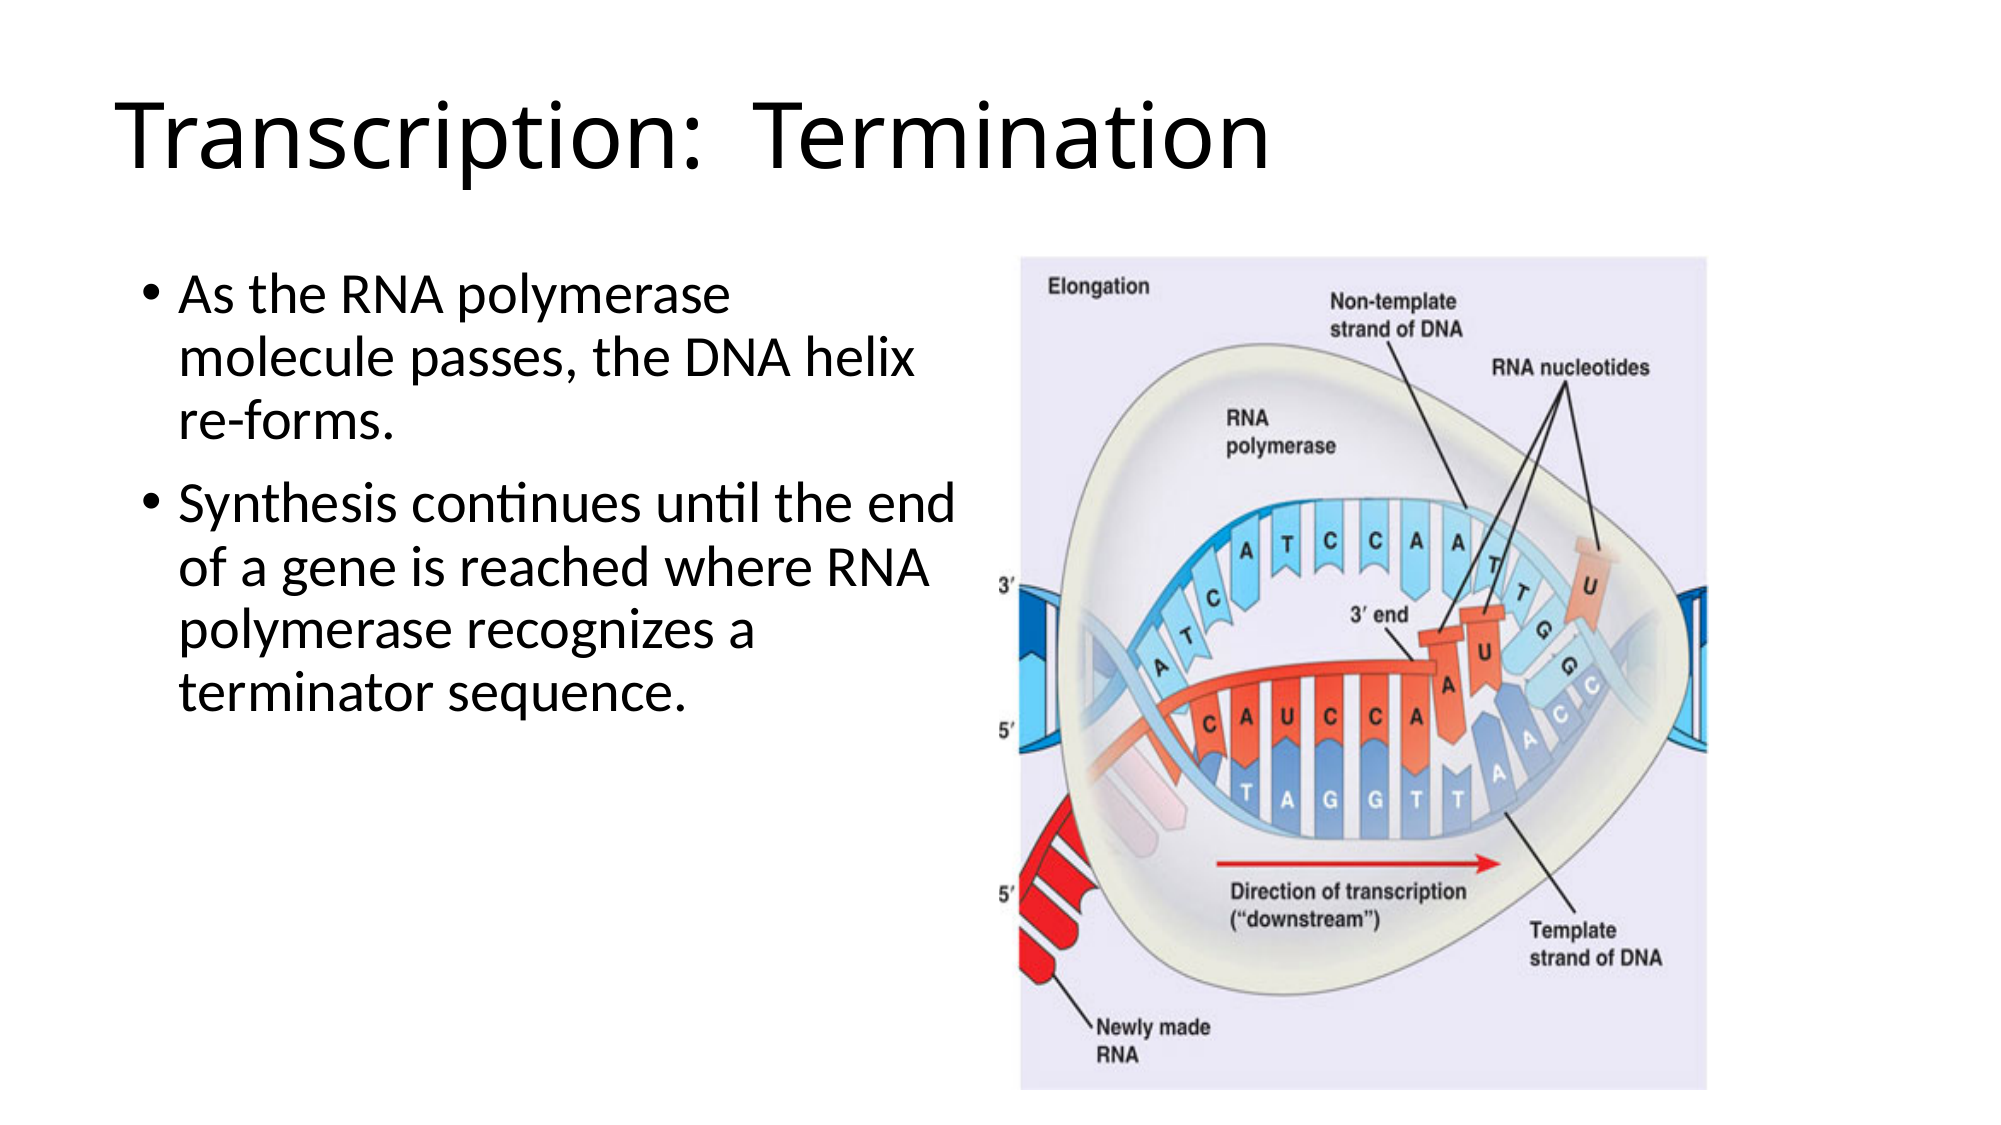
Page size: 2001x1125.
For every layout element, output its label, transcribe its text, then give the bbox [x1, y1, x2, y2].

list As the RNA polymerase molecule passes, the DNA helix re-forms. Synthesis continues until the end of a gene is reached where RNA polymerase recognizes a terminator sequence. [126, 255, 977, 1006]
picture [999, 255, 1709, 1090]
title Transcription: Termination [99, 45, 1900, 233]
